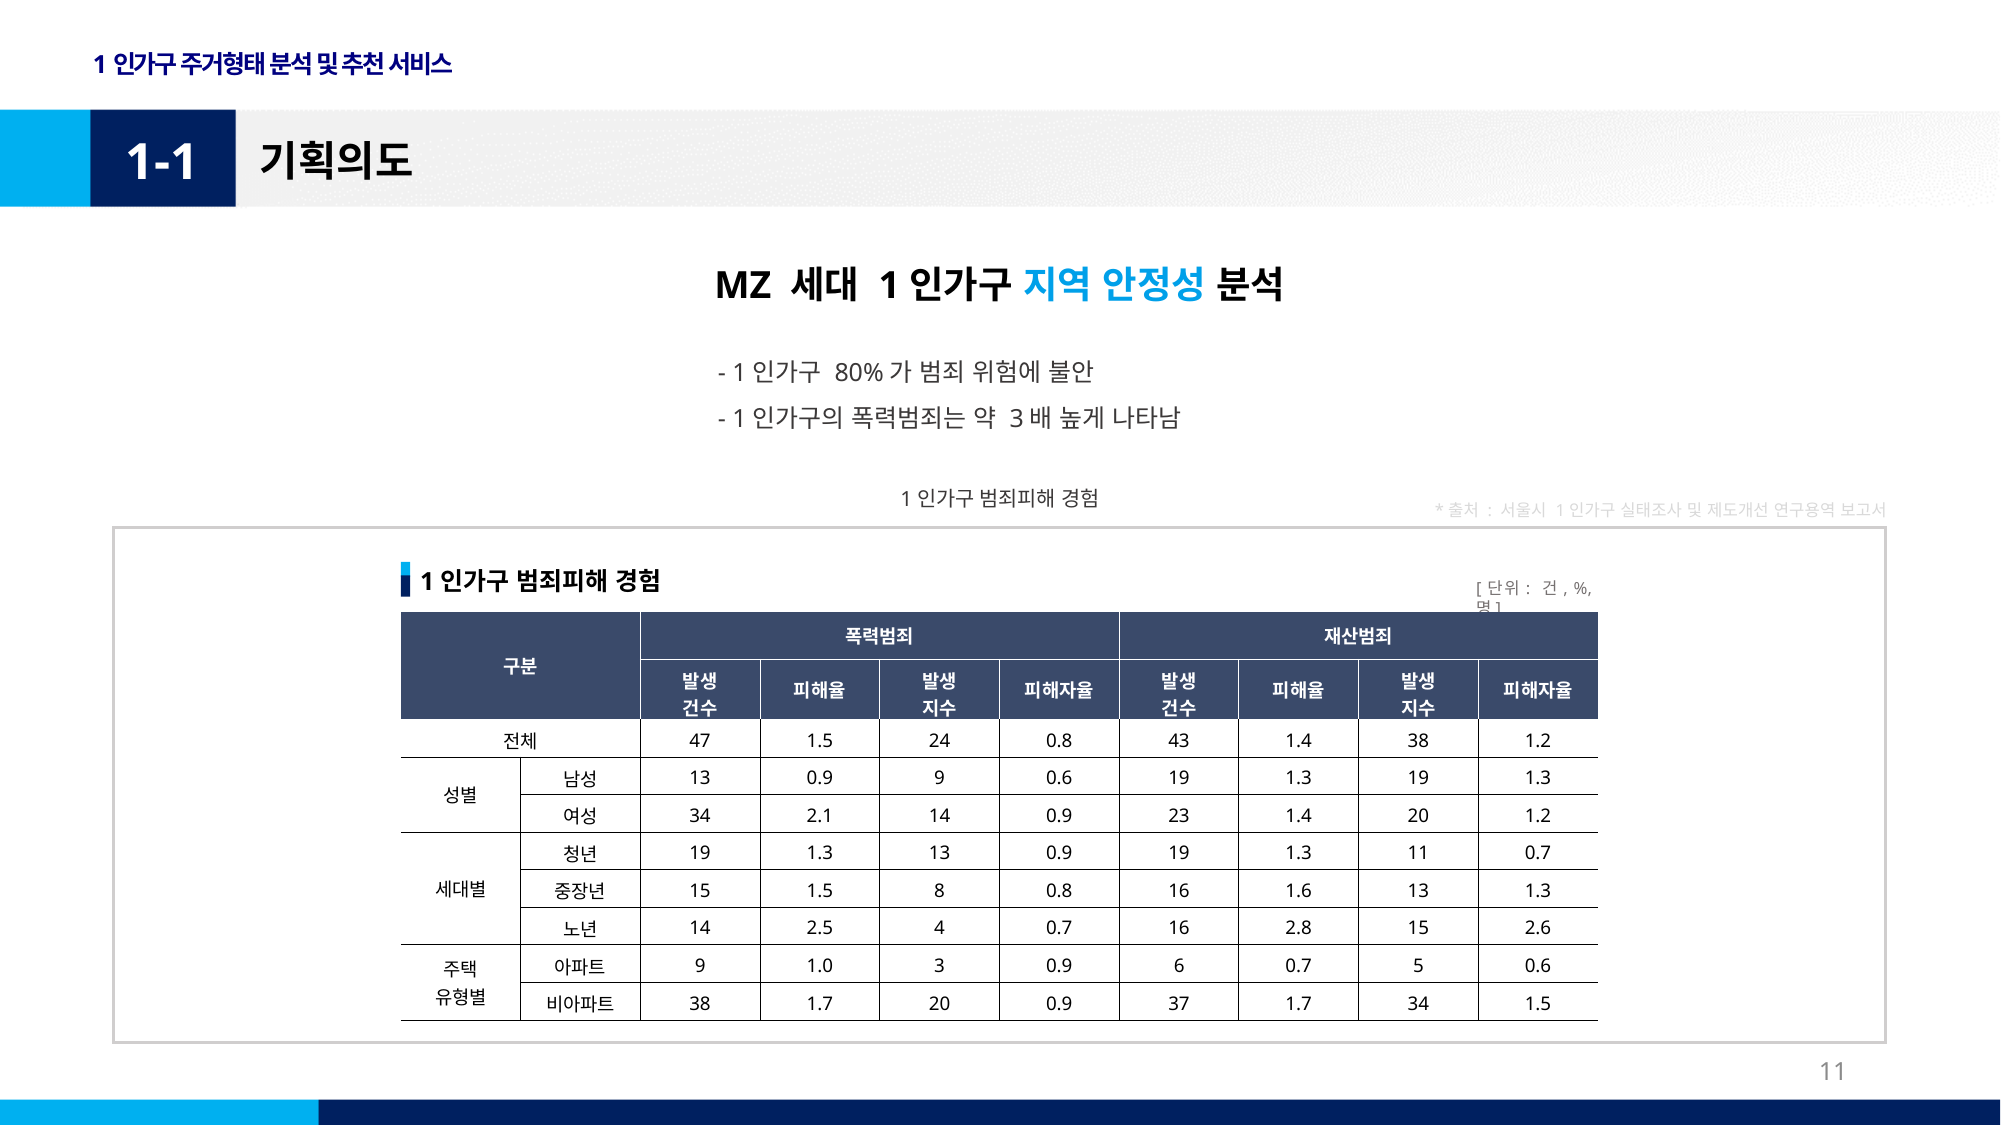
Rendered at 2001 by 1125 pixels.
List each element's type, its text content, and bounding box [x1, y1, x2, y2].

text_box MZ 세대 1인가구 지역 안정성 분석 [567, 253, 1433, 314]
table_cell 1.3 [1239, 833, 1358, 869]
text_box 1인가구 주거형태 분석 및 추천 서비스 [78, 41, 509, 87]
table_cell 23 [1120, 795, 1238, 832]
table_cell 피해율 [1239, 660, 1358, 719]
table_cell 중장년 [521, 870, 640, 907]
table_cell 6 [1120, 945, 1238, 982]
table_cell 발생 건수 [1120, 660, 1238, 719]
table_cell 20 [1359, 795, 1478, 832]
table_cell 1.3 [761, 833, 879, 869]
table_cell 15 [641, 870, 760, 907]
table_cell 4 [880, 908, 999, 944]
table_cell 1.4 [1239, 795, 1358, 832]
table_cell 34 [1359, 983, 1478, 1020]
table_cell 1.2 [1479, 720, 1598, 757]
table_cell 0.7 [1479, 833, 1598, 869]
table_cell 5 [1359, 945, 1478, 982]
table_cell 11 [1359, 833, 1478, 869]
table_cell 0.9 [1000, 795, 1119, 832]
table_cell 19 [1120, 758, 1238, 794]
table_cell 9 [880, 758, 999, 794]
table_cell 2.8 [1239, 908, 1358, 944]
table_cell 24 [880, 720, 999, 757]
table_header 구분 [401, 612, 640, 719]
table_cell 3 [880, 945, 999, 982]
table_cell 0.9 [1000, 983, 1119, 1020]
table_cell 0.9 [1000, 833, 1119, 869]
table_cell 청년 [521, 833, 640, 869]
table_cell 아파트 [521, 945, 640, 982]
table_cell 발생 지수 [1359, 660, 1478, 719]
table_cell 47 [641, 720, 760, 757]
table_cell 34 [641, 795, 760, 832]
table_cell 발생 건수 [641, 660, 760, 719]
table_cell 남성 [521, 758, 640, 794]
table_cell 전체 [401, 720, 640, 757]
picture [0, 0, 2001, 1125]
text_box 1-1 [90, 122, 235, 198]
table_cell 38 [641, 983, 760, 1020]
table_cell 15 [1359, 908, 1478, 944]
table_cell 노년 [521, 908, 640, 944]
table_cell 0.9 [761, 758, 879, 794]
table_cell 0.6 [1479, 945, 1598, 982]
table_cell 0.7 [1239, 945, 1358, 982]
table_cell 여성 [521, 795, 640, 832]
table_cell 13 [1359, 870, 1478, 907]
table_header 재산범죄 [1120, 612, 1598, 659]
table_cell 20 [880, 983, 999, 1020]
table_cell 0.9 [1000, 945, 1119, 982]
table_cell 8 [880, 870, 999, 907]
table_cell 1.3 [1479, 870, 1598, 907]
table_cell 14 [880, 795, 999, 832]
table_cell 37 [1120, 983, 1238, 1020]
table_cell 19 [641, 833, 760, 869]
table_cell 피해자율 [1000, 660, 1119, 719]
table_cell 0.6 [1000, 758, 1119, 794]
table_cell 피해자율 [1479, 660, 1598, 719]
text_box [112, 527, 1886, 1044]
table_cell 비아파트 [521, 983, 640, 1020]
table_cell 1.5 [761, 870, 879, 907]
table_cell 1.3 [1479, 758, 1598, 794]
text_box - 1인가구의 폭력범죄는 약 3배 높게 나타남 [703, 394, 1300, 440]
table_cell 43 [1120, 720, 1238, 757]
table_cell 2.6 [1479, 908, 1598, 944]
table_cell 19 [1359, 758, 1478, 794]
table_cell 1.0 [761, 945, 879, 982]
table_cell 14 [641, 908, 760, 944]
table_cell 주택 유형별 [401, 945, 520, 1020]
text_box 기획의도 [245, 127, 845, 193]
slide_number 11 [1412, 1044, 1863, 1103]
table_cell 1.4 [1239, 720, 1358, 757]
table_cell 0.8 [1000, 870, 1119, 907]
table_cell 38 [1359, 720, 1478, 757]
table_cell 성별 [401, 758, 520, 832]
table_cell 19 [1120, 833, 1238, 869]
text_box 1인가구 범죄피해 경험 [749, 477, 1251, 518]
table_cell 1.3 [1239, 758, 1358, 794]
table_cell 1.5 [1479, 983, 1598, 1020]
table_cell 2.5 [761, 908, 879, 944]
table_cell 피해율 [761, 660, 879, 719]
table_cell 1.6 [1239, 870, 1358, 907]
table_cell 0.7 [1000, 908, 1119, 944]
text_box *출처 : 서울시 1인가구 실태조사 및 제도개선 연구용역 보고서 [1390, 492, 1903, 528]
table_cell 세대별 [401, 833, 520, 944]
table_cell 9 [641, 945, 760, 982]
table_cell 16 [1120, 870, 1238, 907]
table_cell 1.7 [1239, 983, 1358, 1020]
table_cell 1.2 [1479, 795, 1598, 832]
text_box - 1인가구 80%가 범죄 위험에 불안 [703, 349, 1168, 394]
table_cell 1.5 [761, 720, 879, 757]
table_cell 0.8 [1000, 720, 1119, 757]
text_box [400, 557, 790, 603]
table_cell 2.1 [761, 795, 879, 832]
table_cell 1.7 [761, 983, 879, 1020]
table_cell 13 [641, 758, 760, 794]
table_cell 발생 지수 [880, 660, 999, 719]
table_header 폭력범죄 [641, 612, 1119, 659]
table_cell 13 [880, 833, 999, 869]
table_cell 16 [1120, 908, 1238, 944]
